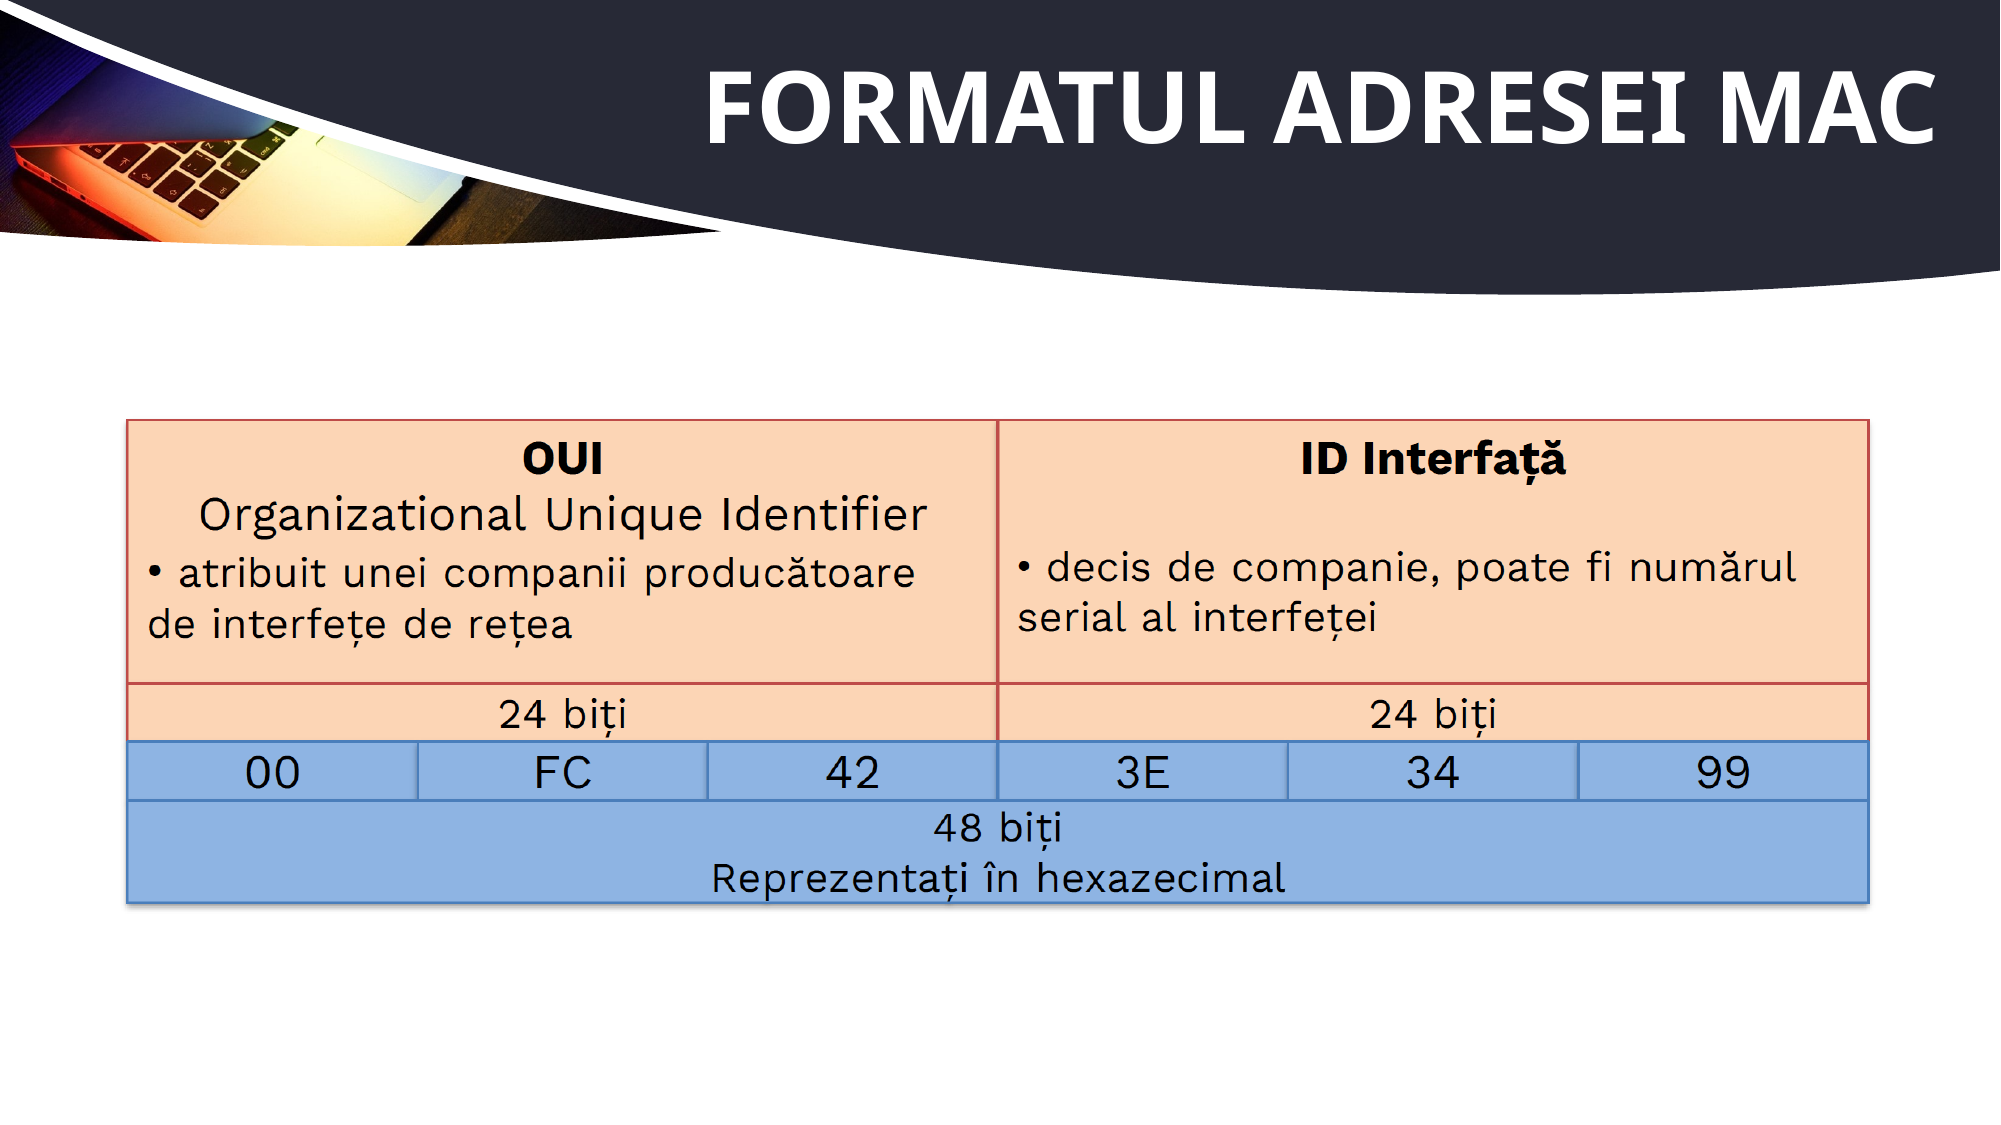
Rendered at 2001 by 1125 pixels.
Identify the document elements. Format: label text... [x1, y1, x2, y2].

title Formatul adresei MAC [137, 2, 2000, 220]
picture [112, 402, 1888, 923]
picture [0, 9, 722, 247]
